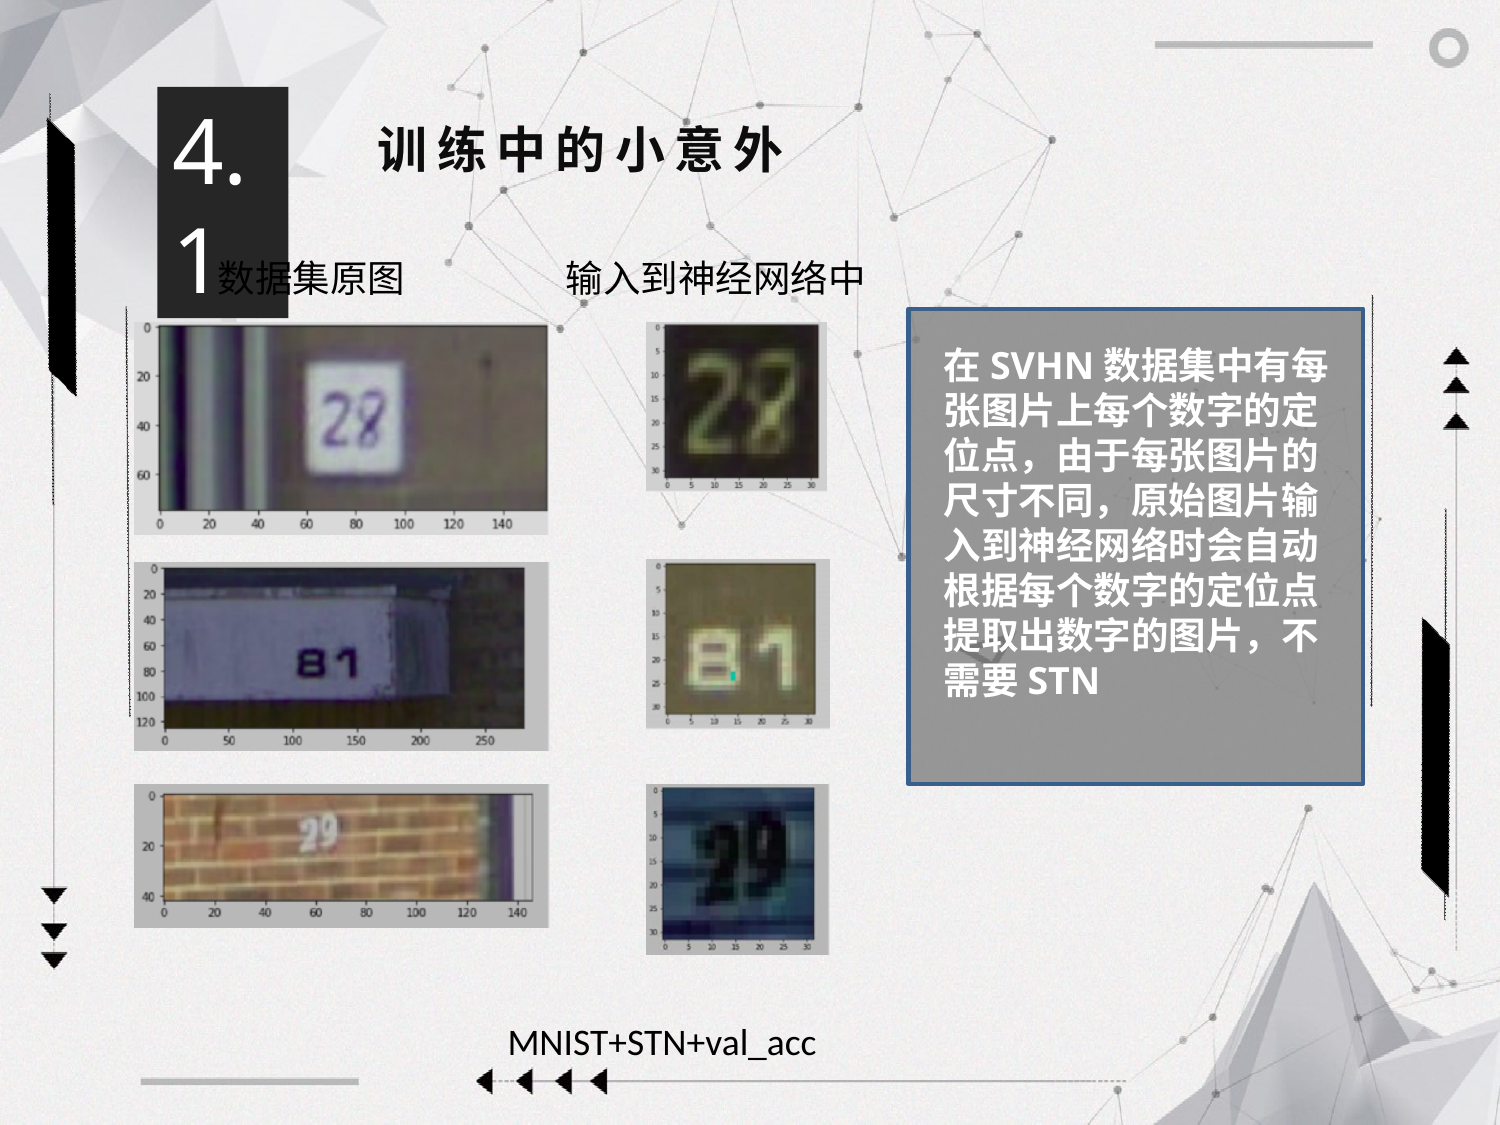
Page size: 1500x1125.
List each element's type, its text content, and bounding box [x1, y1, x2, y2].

text_box 在SVHN数据集中有每张图片上每个数字的定位点，由于每张图片的尺寸不同，原始图片输入到神经网络时会自动根据每个数字的定位点提取出数字的图片，不需要STN [928, 334, 1126, 710]
text_box MNIST+STN+val_acc [492, 1010, 877, 1071]
text_box 训练中的小意外 [363, 111, 816, 186]
text_box 输入到神经网络中 [550, 247, 881, 308]
text_box [906, 307, 1365, 786]
text_box 4.1 [157, 86, 289, 125]
picture [0, 0, 1500, 1125]
text_box 数据集原图 [370, 247, 420, 308]
